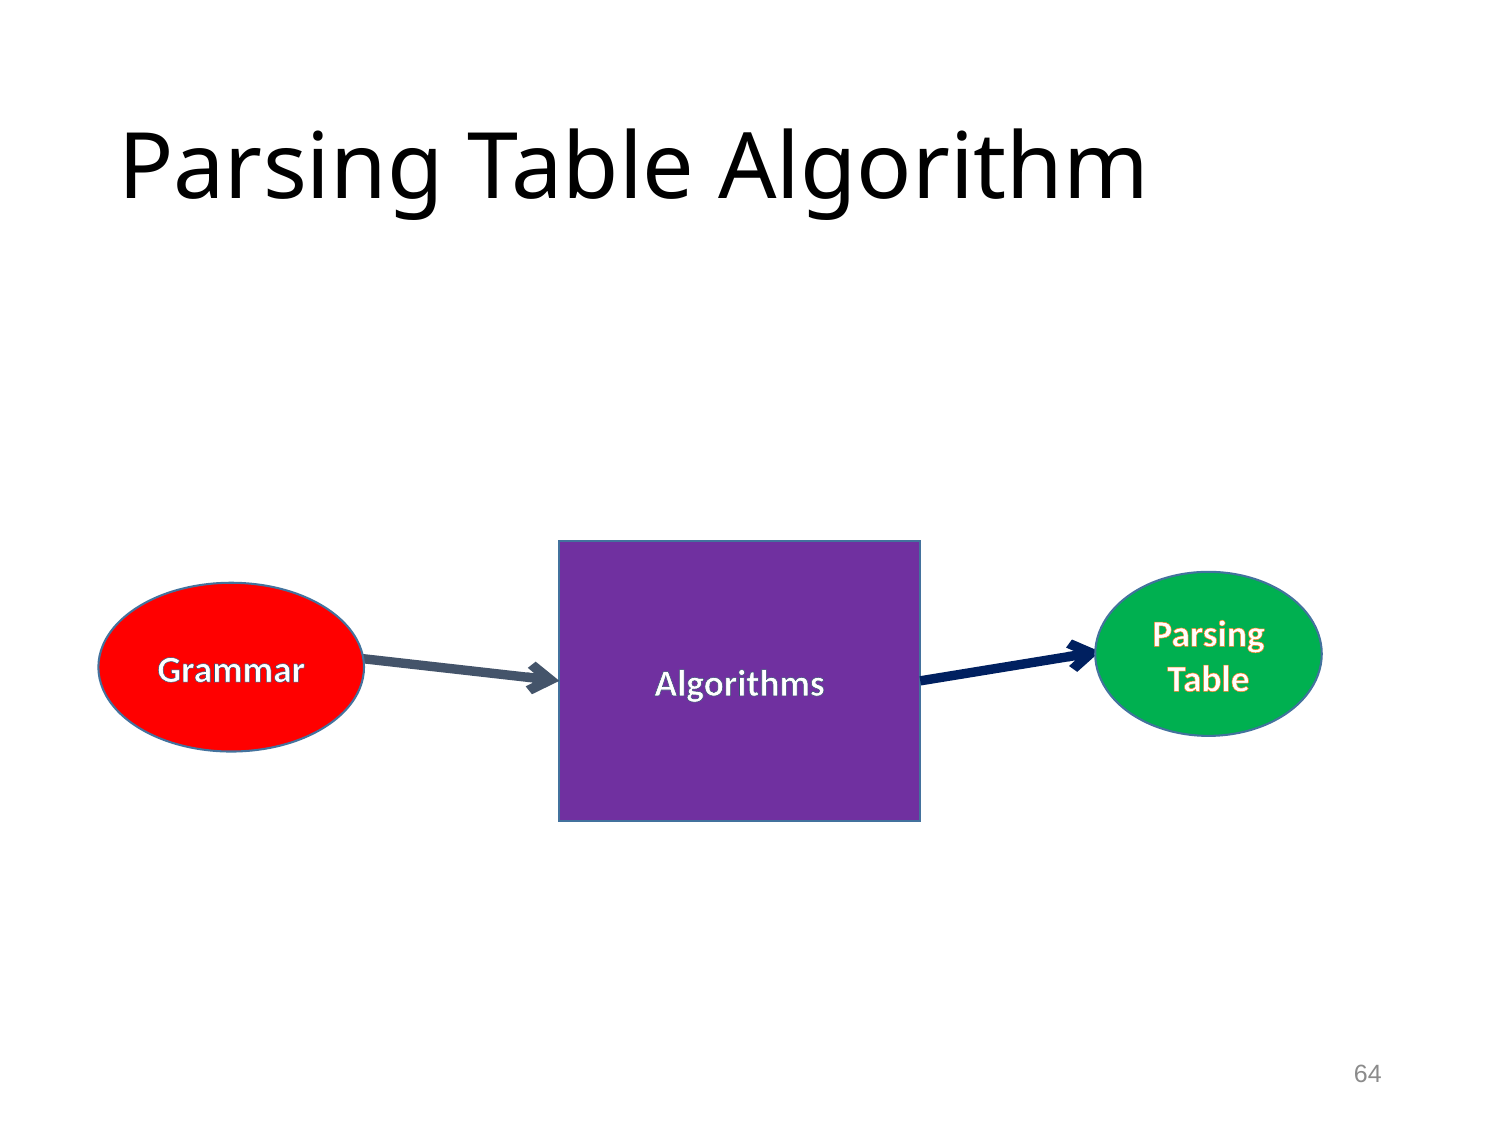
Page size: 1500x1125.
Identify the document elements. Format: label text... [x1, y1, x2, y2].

text_box Parsing Table [1094, 570, 1323, 737]
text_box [354, 657, 560, 681]
text_box Grammar [97, 581, 365, 753]
slide_number 64 [1059, 1042, 1397, 1103]
text_box Algorithms [558, 540, 921, 822]
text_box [920, 651, 1100, 681]
title Parsing Table Algorithm [103, 59, 1397, 278]
